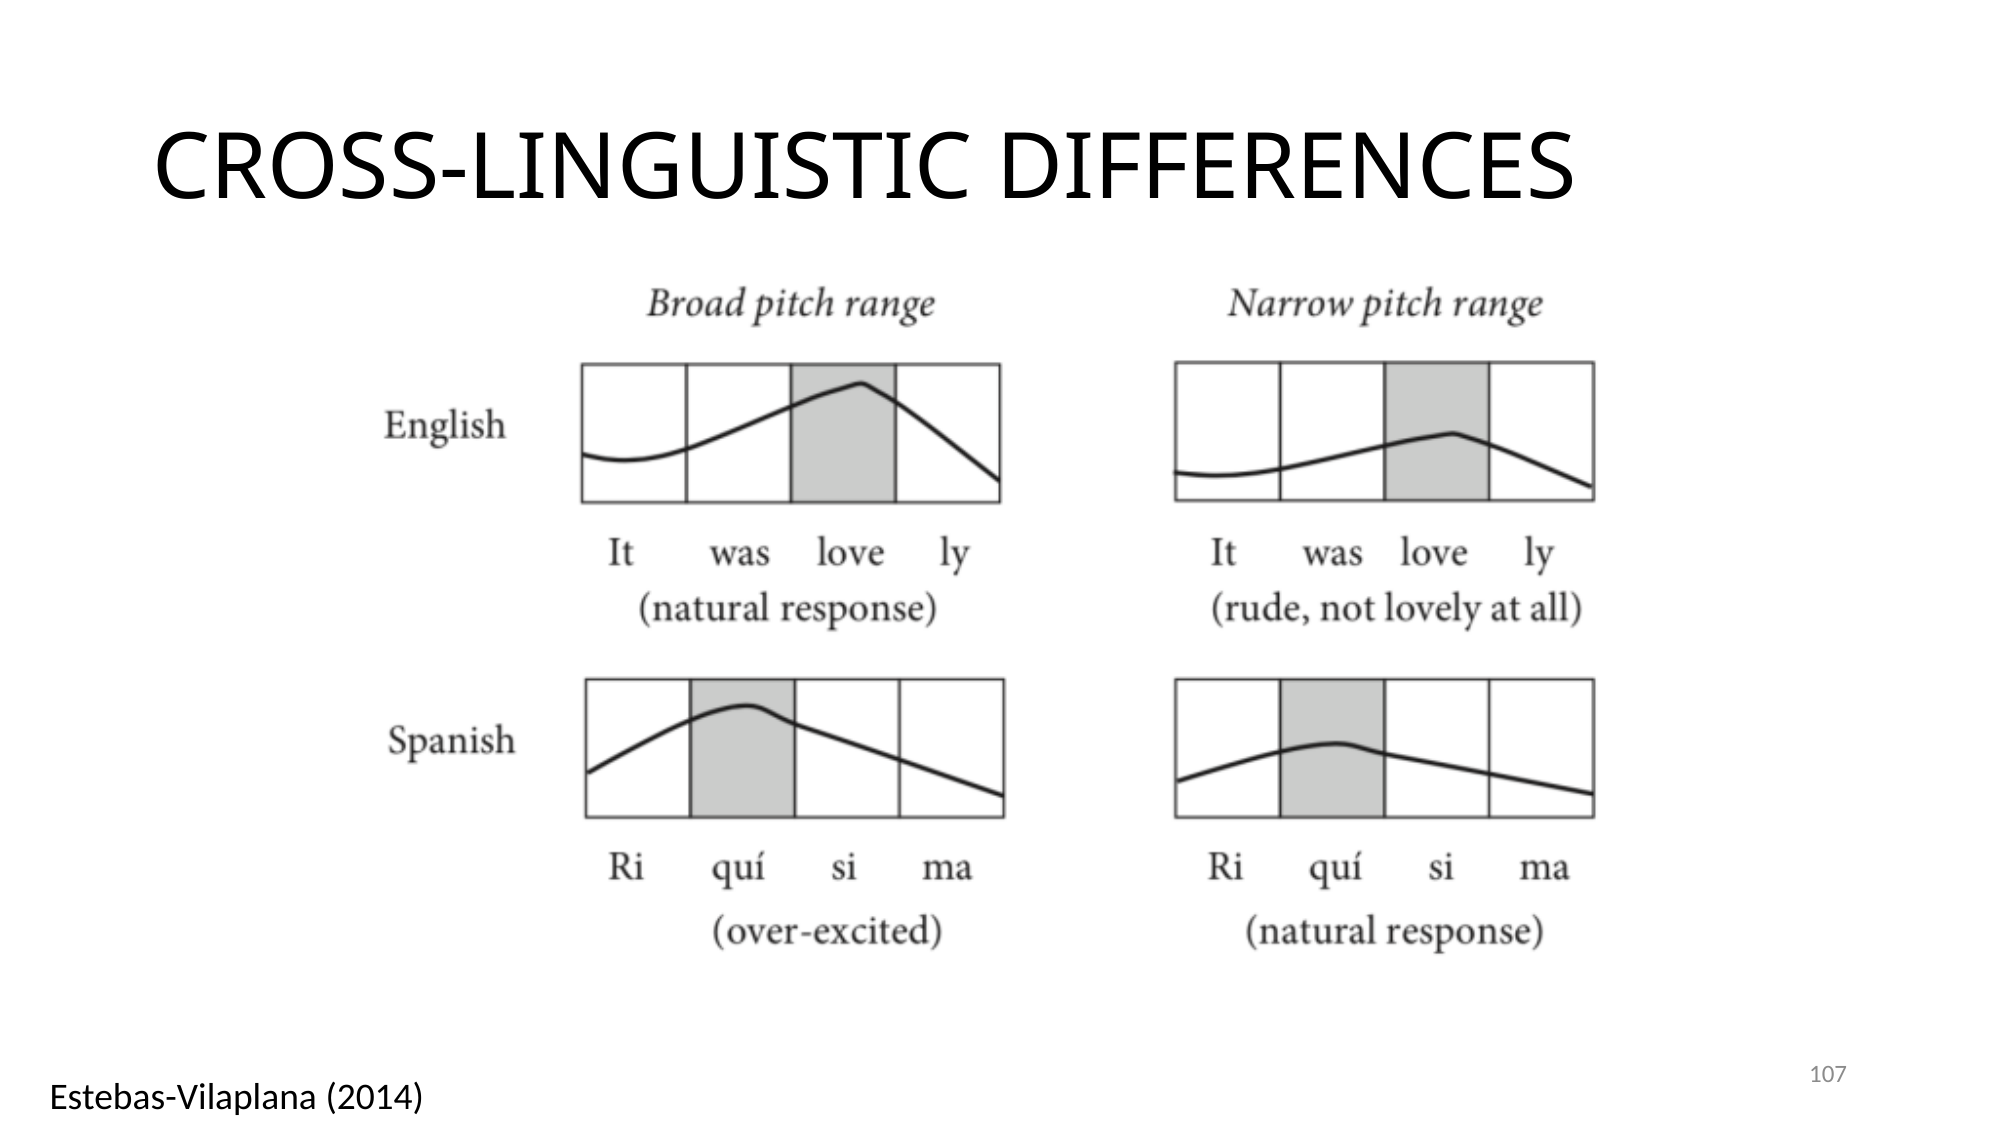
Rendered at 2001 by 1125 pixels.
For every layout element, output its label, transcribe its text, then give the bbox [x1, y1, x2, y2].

text_box Estebas-Vilaplana (2014) [34, 1064, 440, 1125]
picture [328, 238, 1672, 997]
title CROSS-LINGUISTIC DIFFERENCES [137, 59, 1863, 278]
slide_number 107 [1412, 1042, 1863, 1103]
